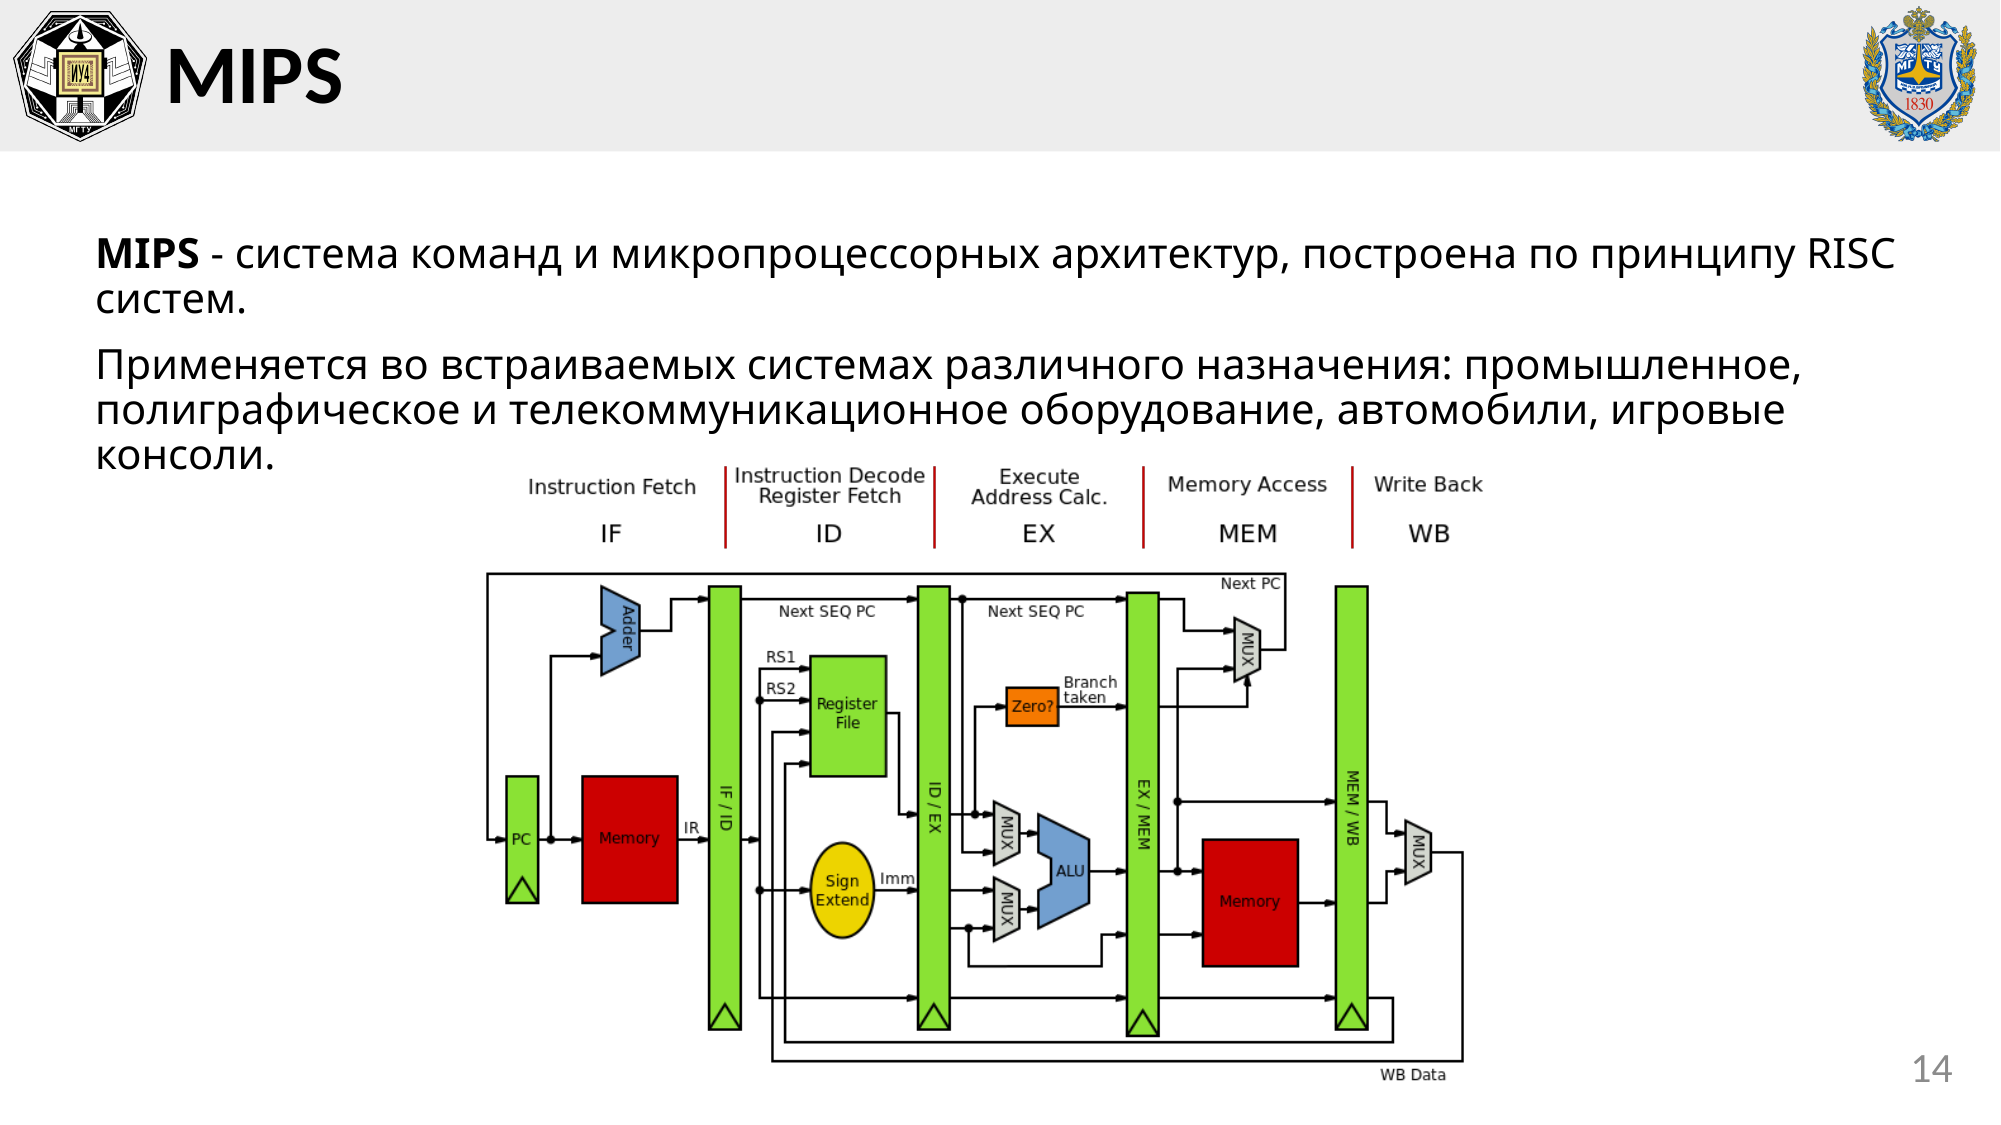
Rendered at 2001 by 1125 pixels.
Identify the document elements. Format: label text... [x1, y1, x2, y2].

picture [1862, 5, 1977, 142]
text_box MIPS [0, 0, 2000, 152]
picture [13, 11, 147, 142]
list MIPS - система команд и микропроцессорных архитектур, построена по принципу RISC систем. Применяется во встраиваемых системах различного назначения: промышленное, полиграфическое и телекоммуникационное оборудование, автомобили, игровые консоли. [80, 225, 1946, 1019]
picture [475, 460, 1488, 1093]
slide_number 14 [1517, 1036, 1968, 1097]
